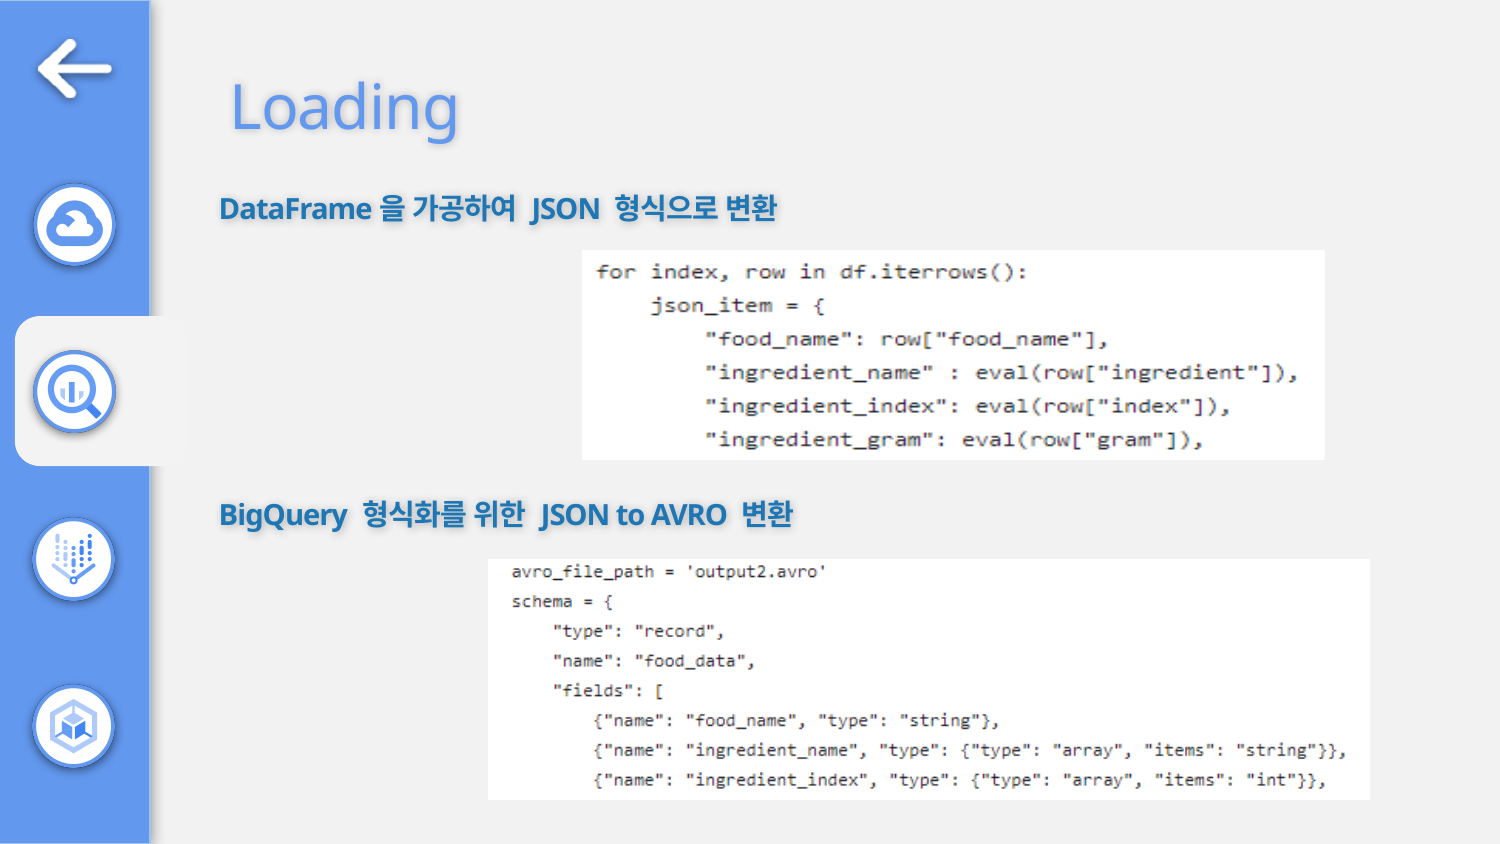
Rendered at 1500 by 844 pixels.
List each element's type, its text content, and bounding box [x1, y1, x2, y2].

text_box BigQuery 형식화를 위한 JSON to AVRO 변환 [203, 489, 994, 539]
picture [487, 558, 1371, 800]
text_box DataFrame을 가공하여 JSON 형식으로 변환 [203, 183, 994, 233]
picture [32, 182, 116, 267]
text_box Loading [214, 59, 1325, 150]
picture [31, 684, 115, 768]
picture [581, 249, 1325, 460]
picture [31, 517, 115, 601]
picture [32, 350, 116, 434]
picture [36, 38, 112, 99]
text_box [0, 0, 150, 844]
text_box [14, 316, 188, 467]
